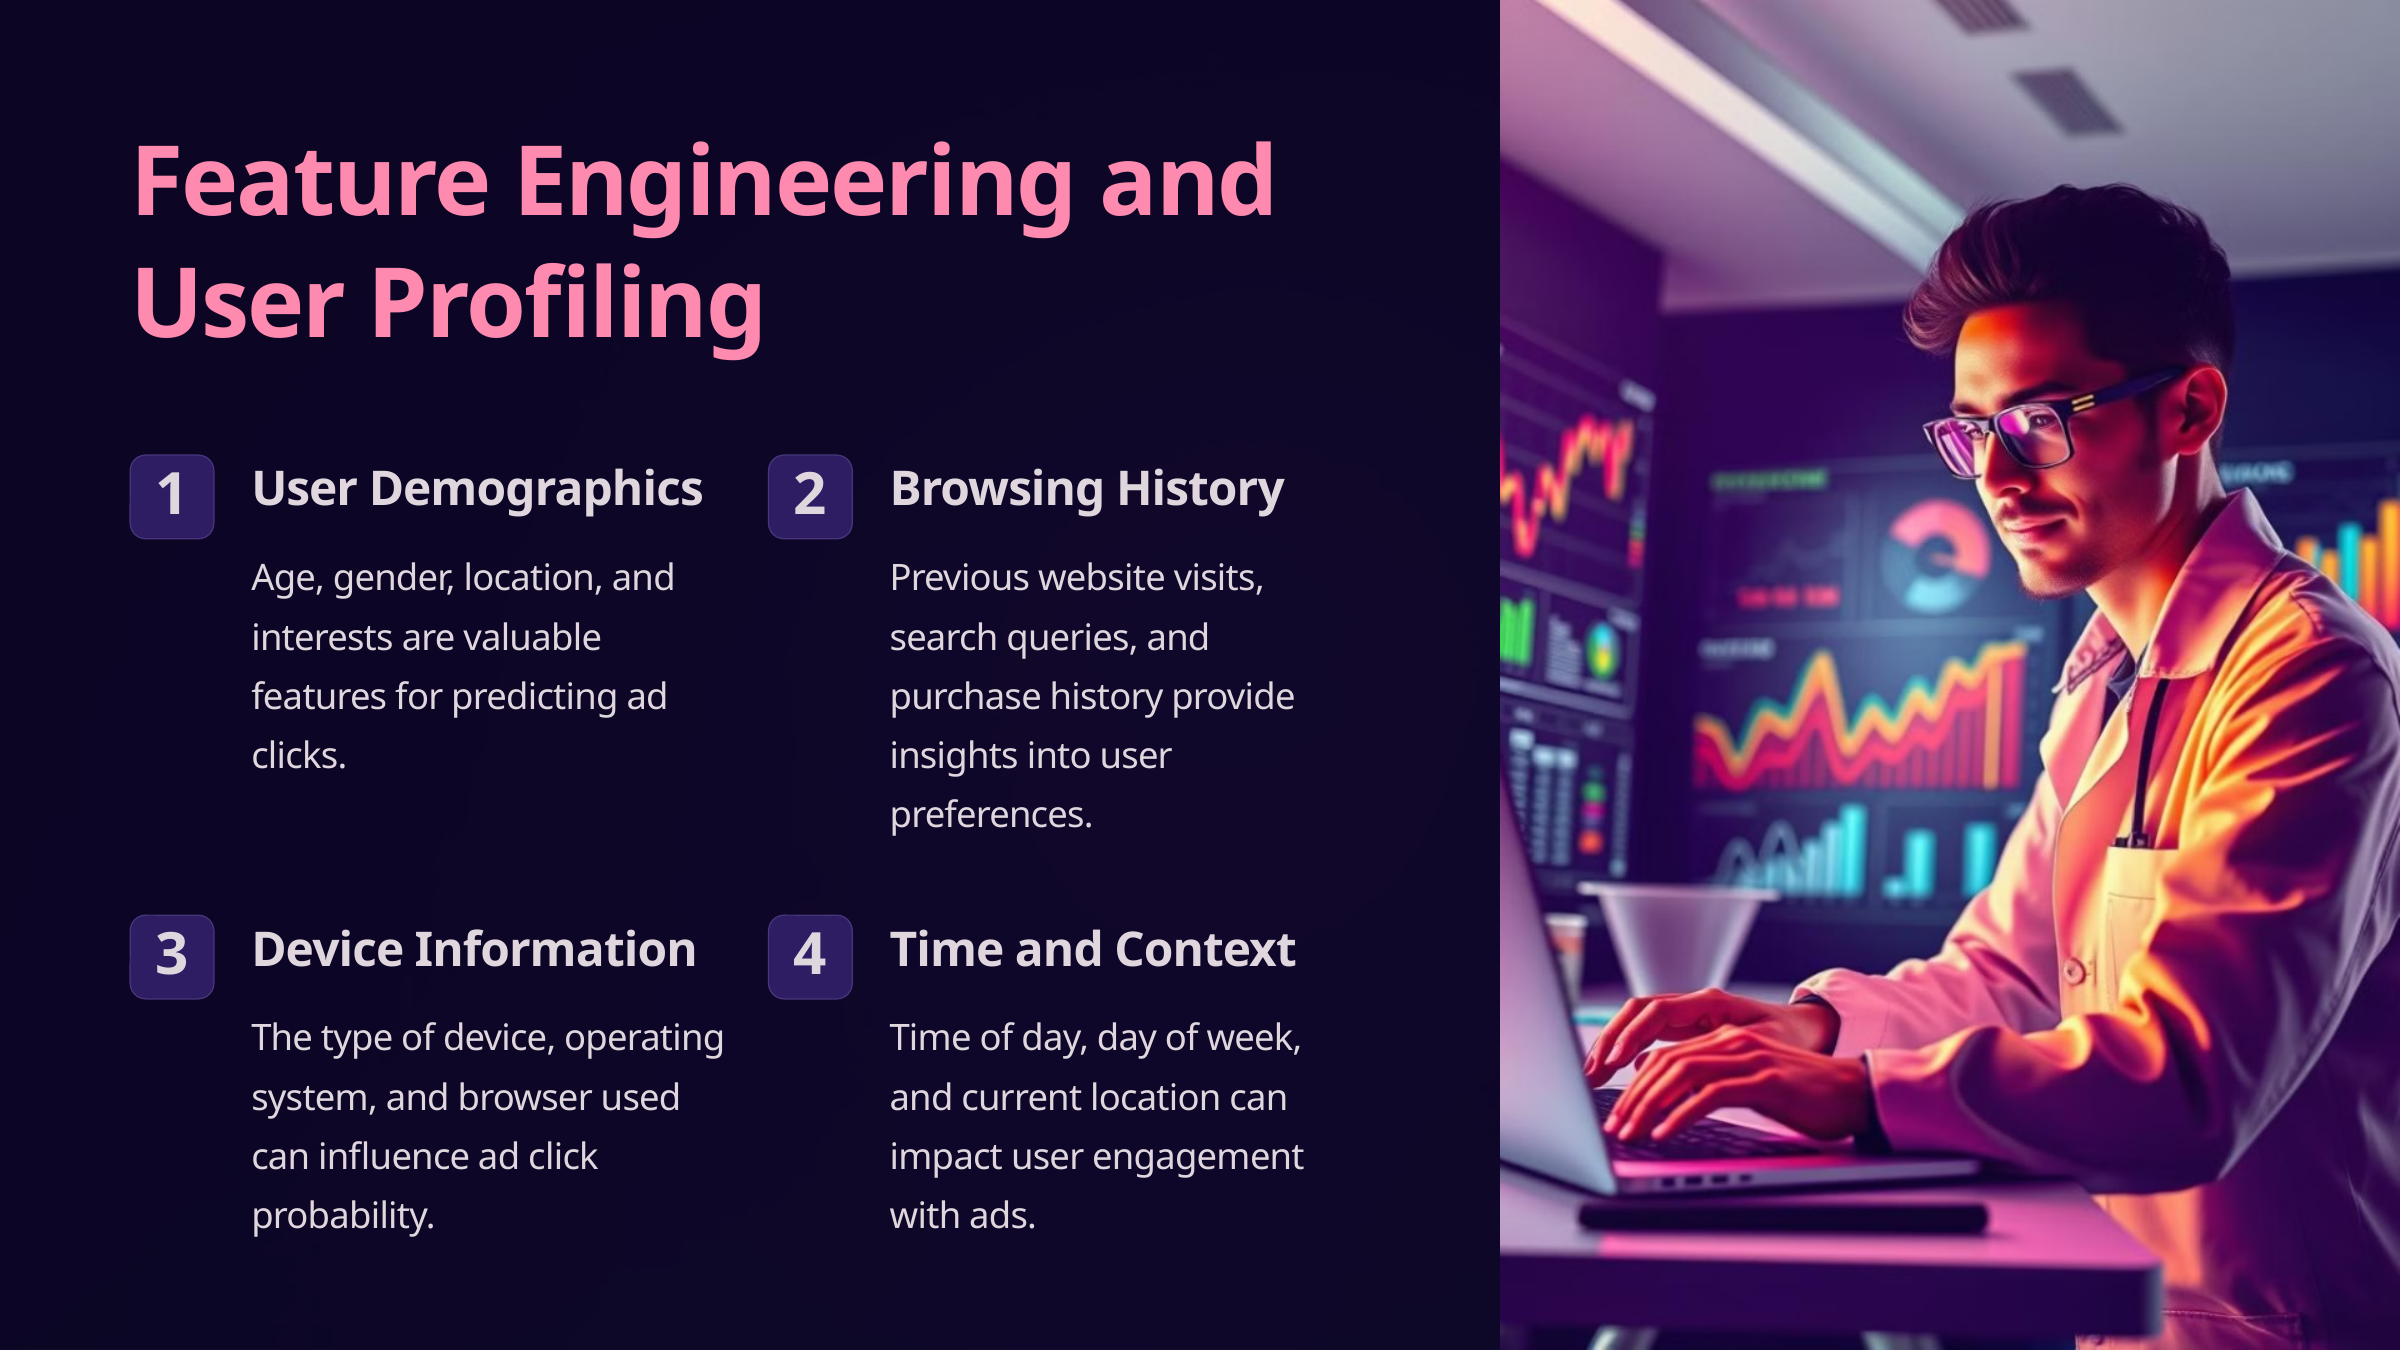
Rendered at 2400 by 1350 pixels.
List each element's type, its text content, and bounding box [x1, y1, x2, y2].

text_box User Demographics [251, 455, 732, 517]
text_box 2 [794, 467, 827, 527]
text_box Time of day, day of week, and current location can impact user engagement with ads. [889, 998, 1370, 1237]
text_box [768, 915, 853, 999]
text_box [130, 915, 214, 999]
text_box Age, gender, location, and interests are valuable features for predicting ad clicks. [251, 538, 732, 777]
text_box The type of device, operating system, and browser used can influence ad click probability. [251, 998, 732, 1237]
text_box Browsing History [889, 455, 1370, 517]
picture [1499, 0, 2400, 1350]
text_box 4 [795, 927, 826, 987]
text_box Time and Context [889, 915, 1370, 977]
text_box [768, 455, 853, 539]
text_box Previous website visits, search queries, and purchase history provide insights into user preferences. [889, 538, 1370, 837]
text_box 1 [160, 467, 184, 527]
text_box [130, 455, 214, 539]
text_box 3 [156, 927, 188, 987]
text_box Feature Engineering and User Profiling [130, 113, 1370, 358]
text_box Device Information [251, 915, 732, 977]
